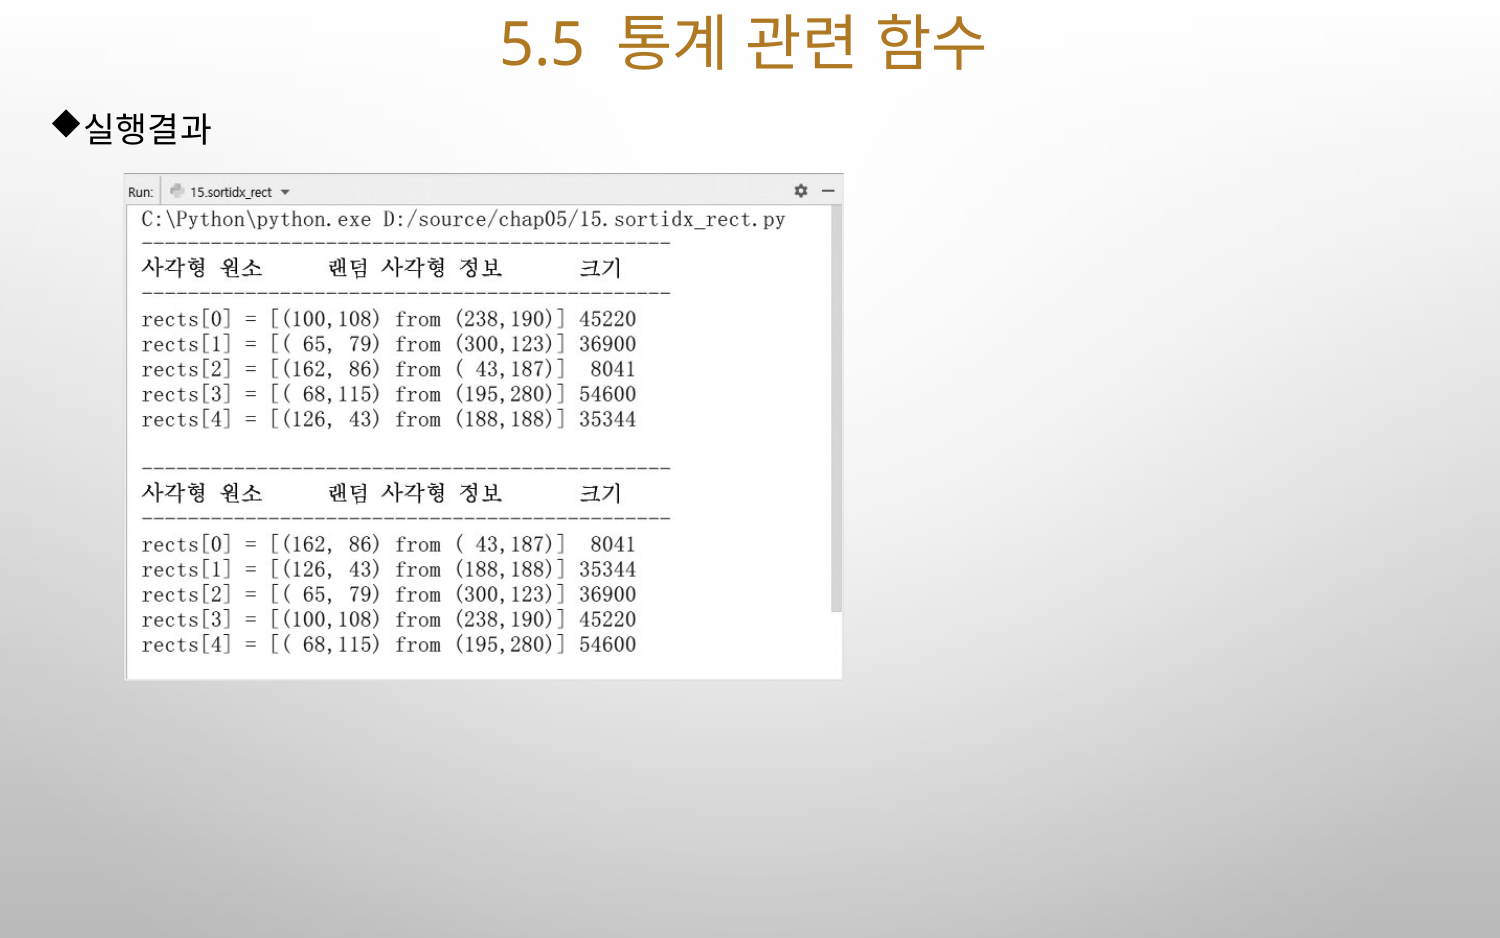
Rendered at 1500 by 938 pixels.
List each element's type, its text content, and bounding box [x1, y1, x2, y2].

title 5.5 통계 관련 함수 [34, 5, 1454, 87]
picture [0, 0, 1500, 938]
list 실행결과 [34, 91, 1454, 932]
